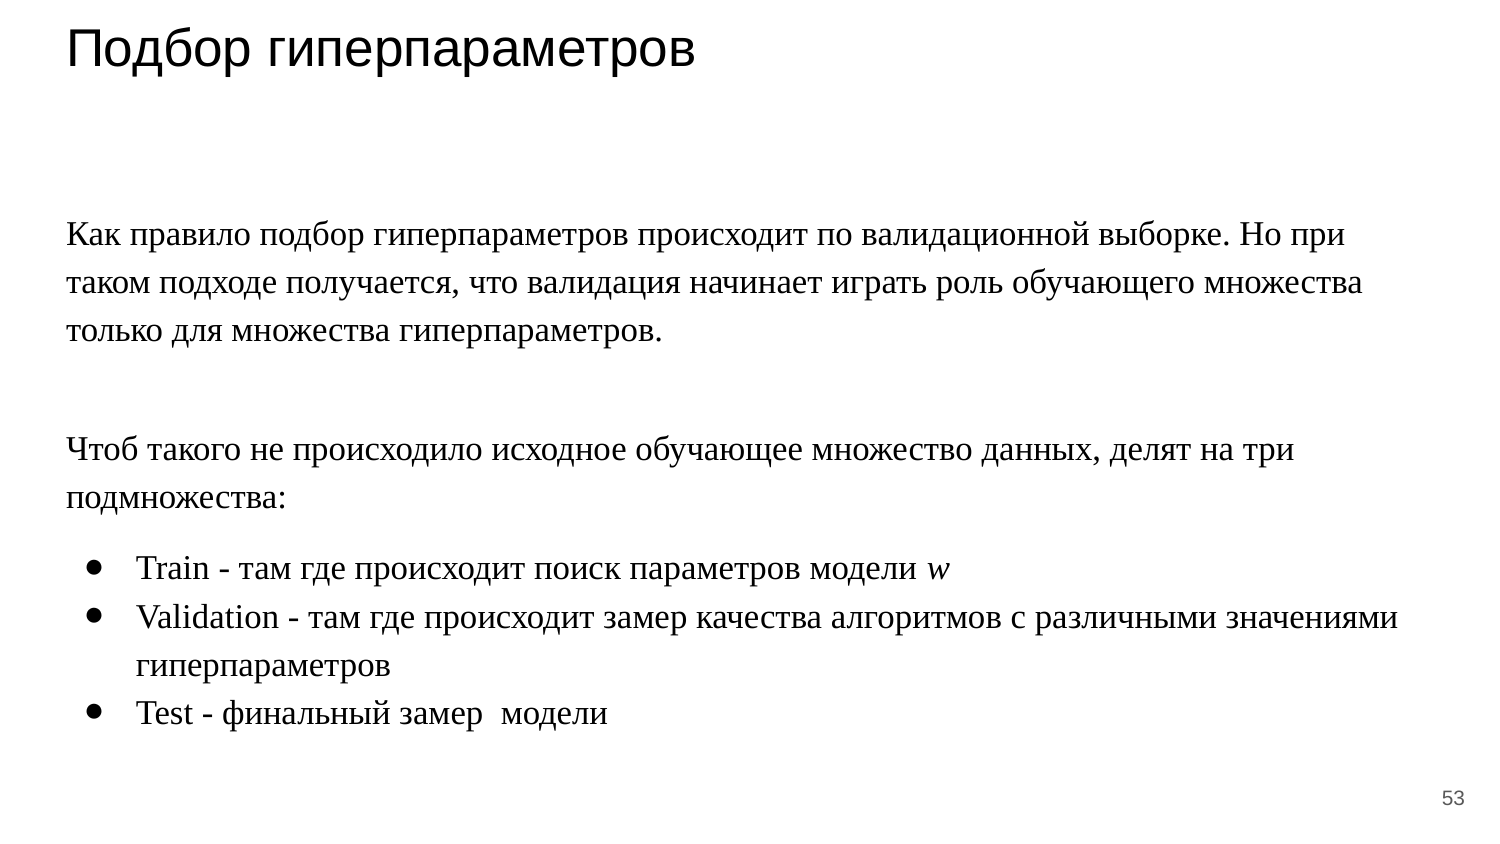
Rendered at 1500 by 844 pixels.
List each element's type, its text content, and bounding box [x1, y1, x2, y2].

slide_number ‹#› [1389, 764, 1480, 830]
title Подбор гиперпараметров [51, 0, 1449, 92]
list Как правило подбор гиперпараметров происходит по валидационной выборке. Но при таком подходе получается, что валидация начинает играть роль обучающего множества только для множества гиперпараметров. Чтоб такого не происходило исходное обучающее множество данных, делят на три подмножества: Train - там где происходит поиск параметров модели w Validation - там где происходит замер качества алгоритмов с различными значениями гиперпараметров Test - финальный замер модели [51, 189, 1449, 750]
